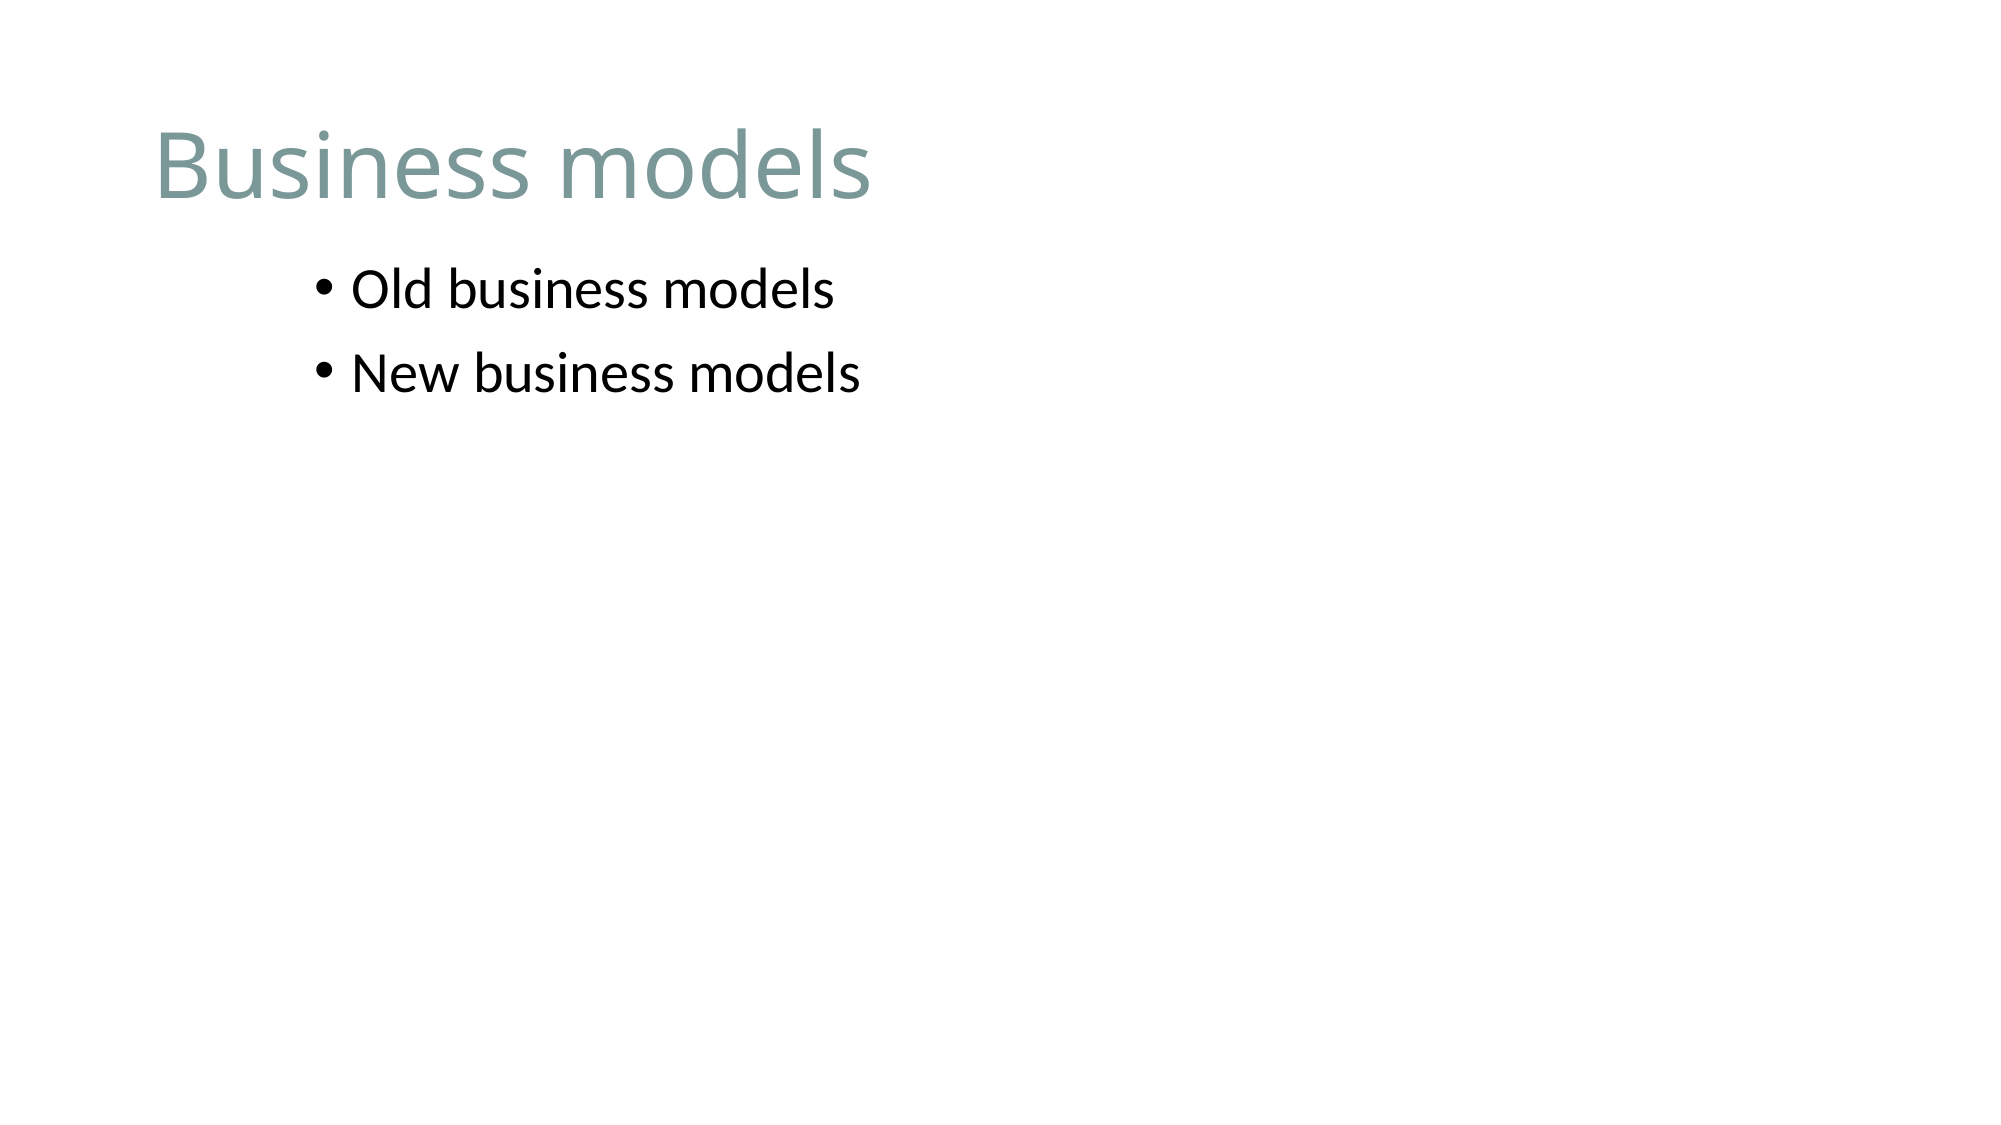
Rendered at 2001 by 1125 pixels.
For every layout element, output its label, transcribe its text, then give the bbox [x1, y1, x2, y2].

title Business models [137, 59, 1863, 278]
list Old business models New business models [299, 250, 1695, 1001]
